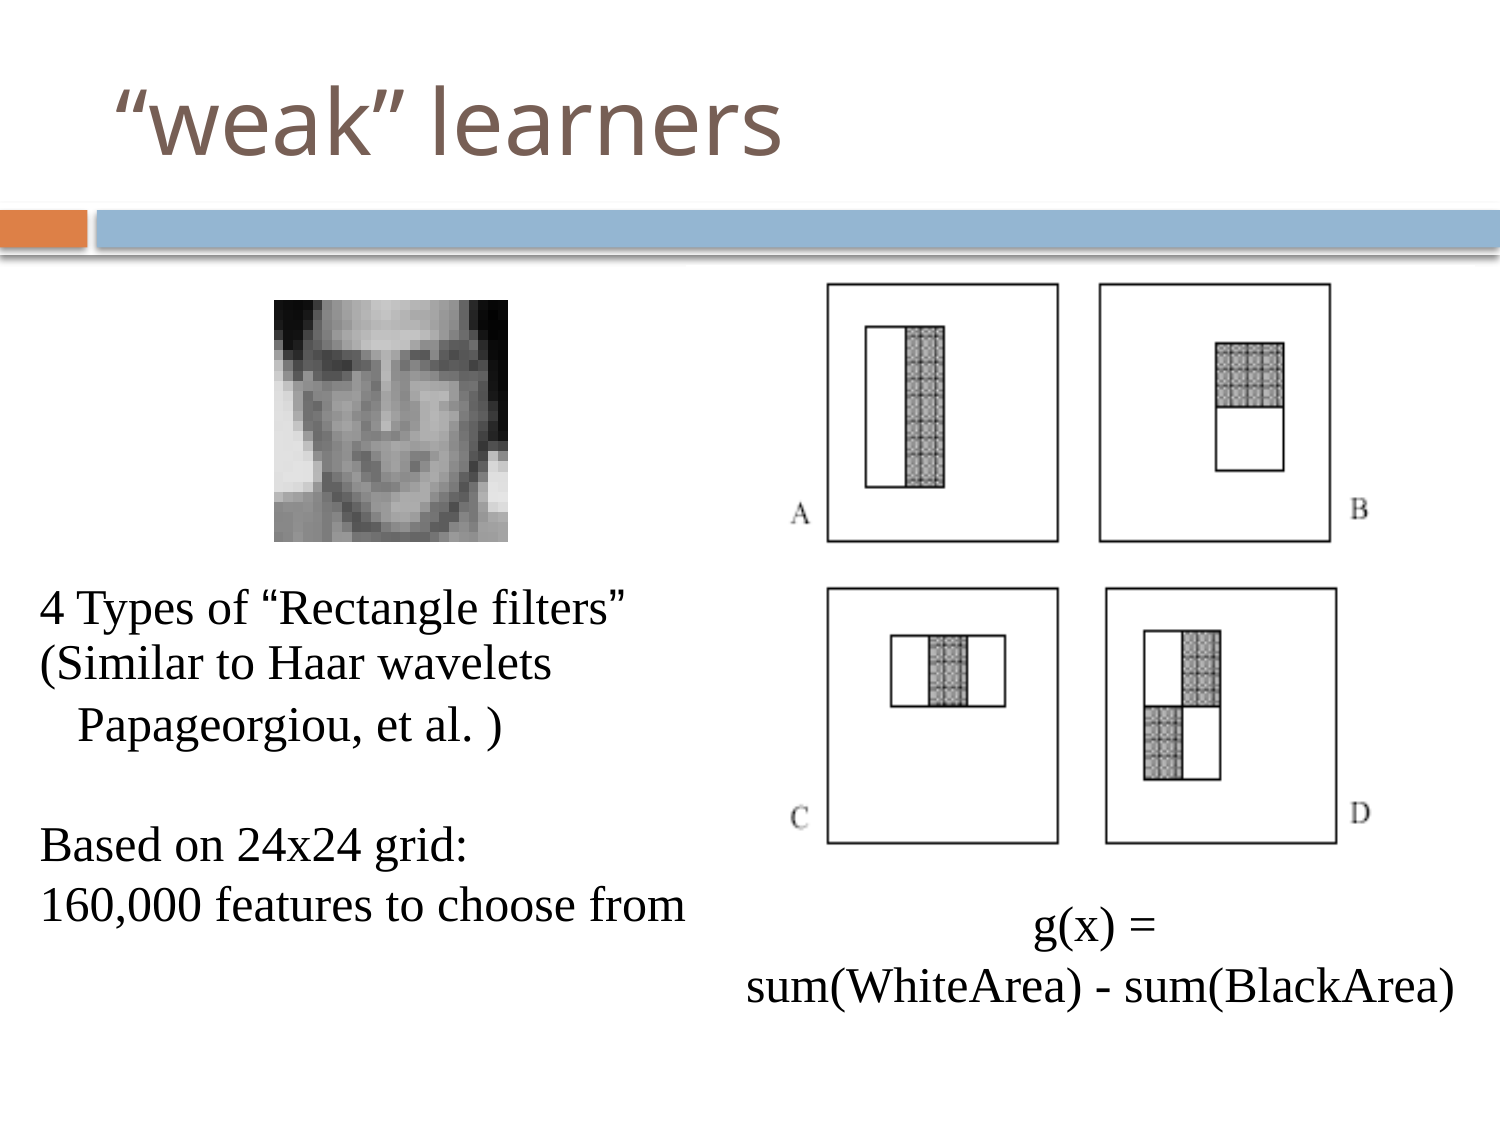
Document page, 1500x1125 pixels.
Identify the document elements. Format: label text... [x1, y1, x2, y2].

picture [686, 265, 1475, 872]
title “weak” learners [100, 37, 1438, 200]
text_box 4 Types of “Rectangle filters” (Similar to Haar wavelets Papageorgiou, et al. ) Based on 24x24 grid: 160,000 features to choose from [24, 571, 726, 939]
text_box g(x) = sum(WhiteArea) - sum(BlackArea) [743, 896, 1459, 1013]
picture [235, 270, 548, 573]
